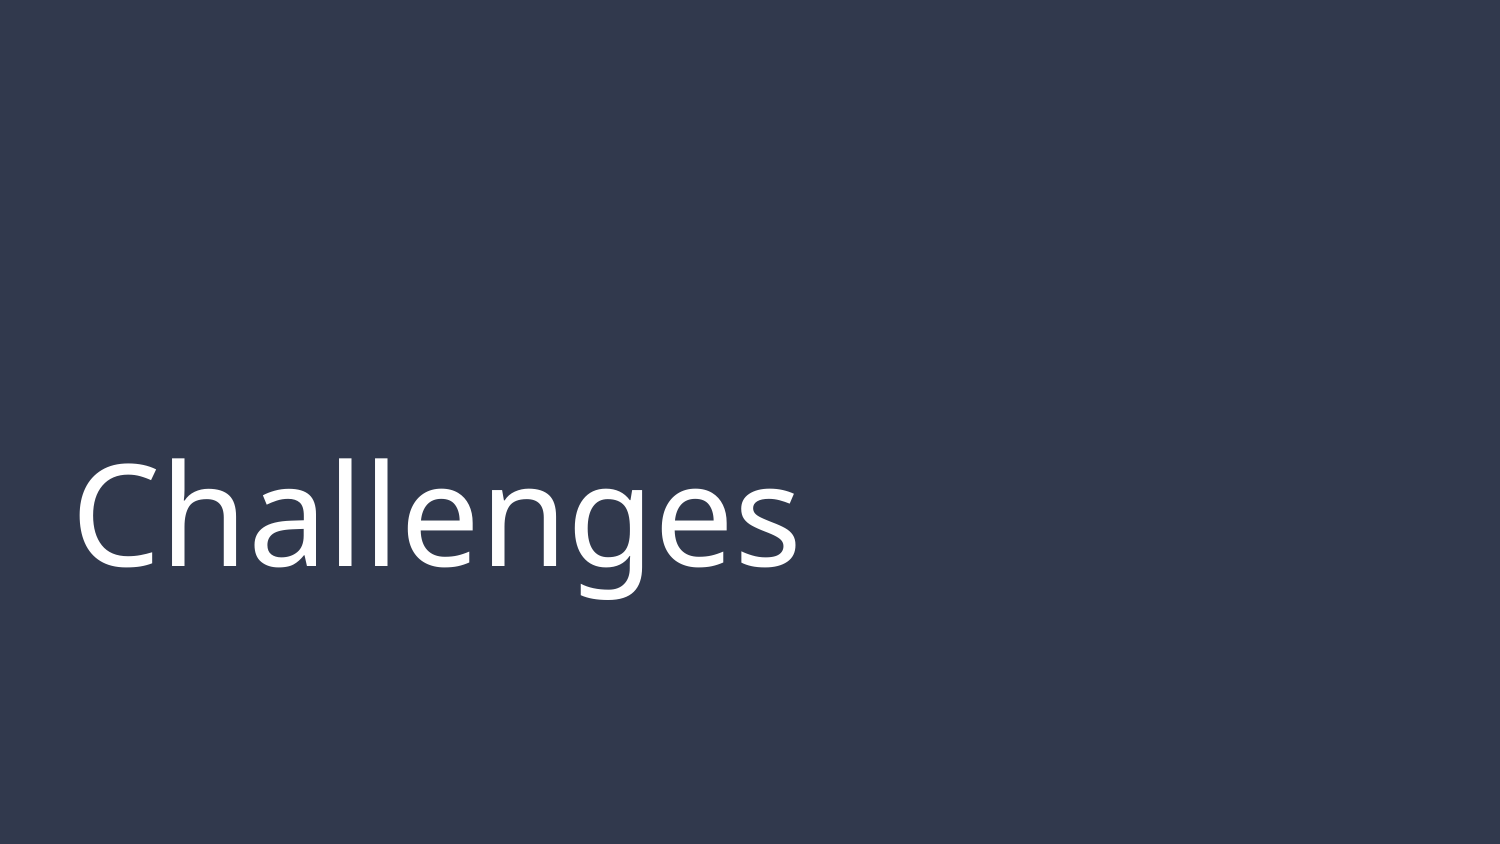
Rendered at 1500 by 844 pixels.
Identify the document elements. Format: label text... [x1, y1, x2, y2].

title Challenges [56, 107, 932, 610]
